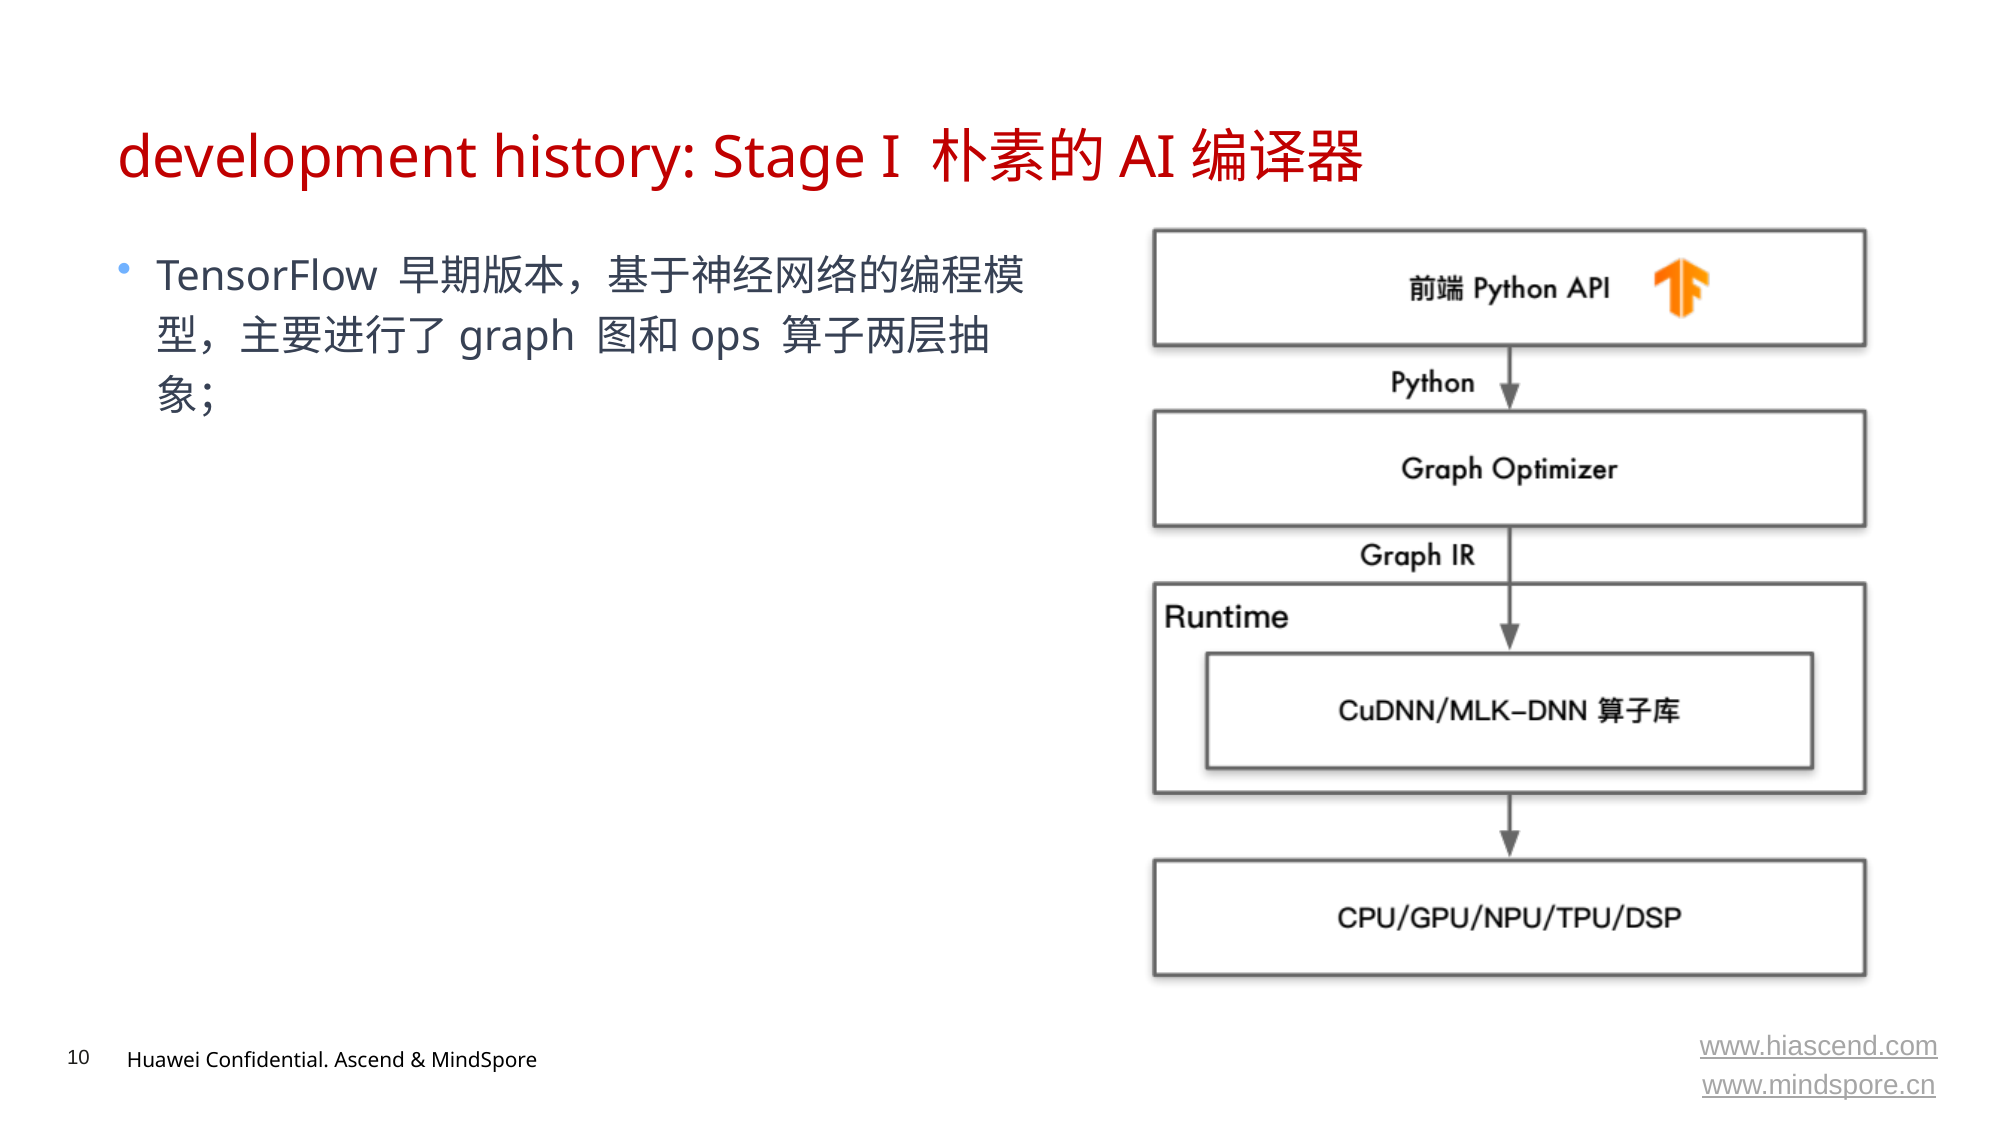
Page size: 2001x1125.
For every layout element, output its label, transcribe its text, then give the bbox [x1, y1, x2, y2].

title development history: Stage I 朴素的AI编译器 [102, 111, 1901, 209]
picture [1141, 221, 1876, 989]
list TensorFlow 早期版本，基于神经网络的编程模型，主要进行了graph 图和ops 算子两层抽象； [102, 231, 1048, 988]
